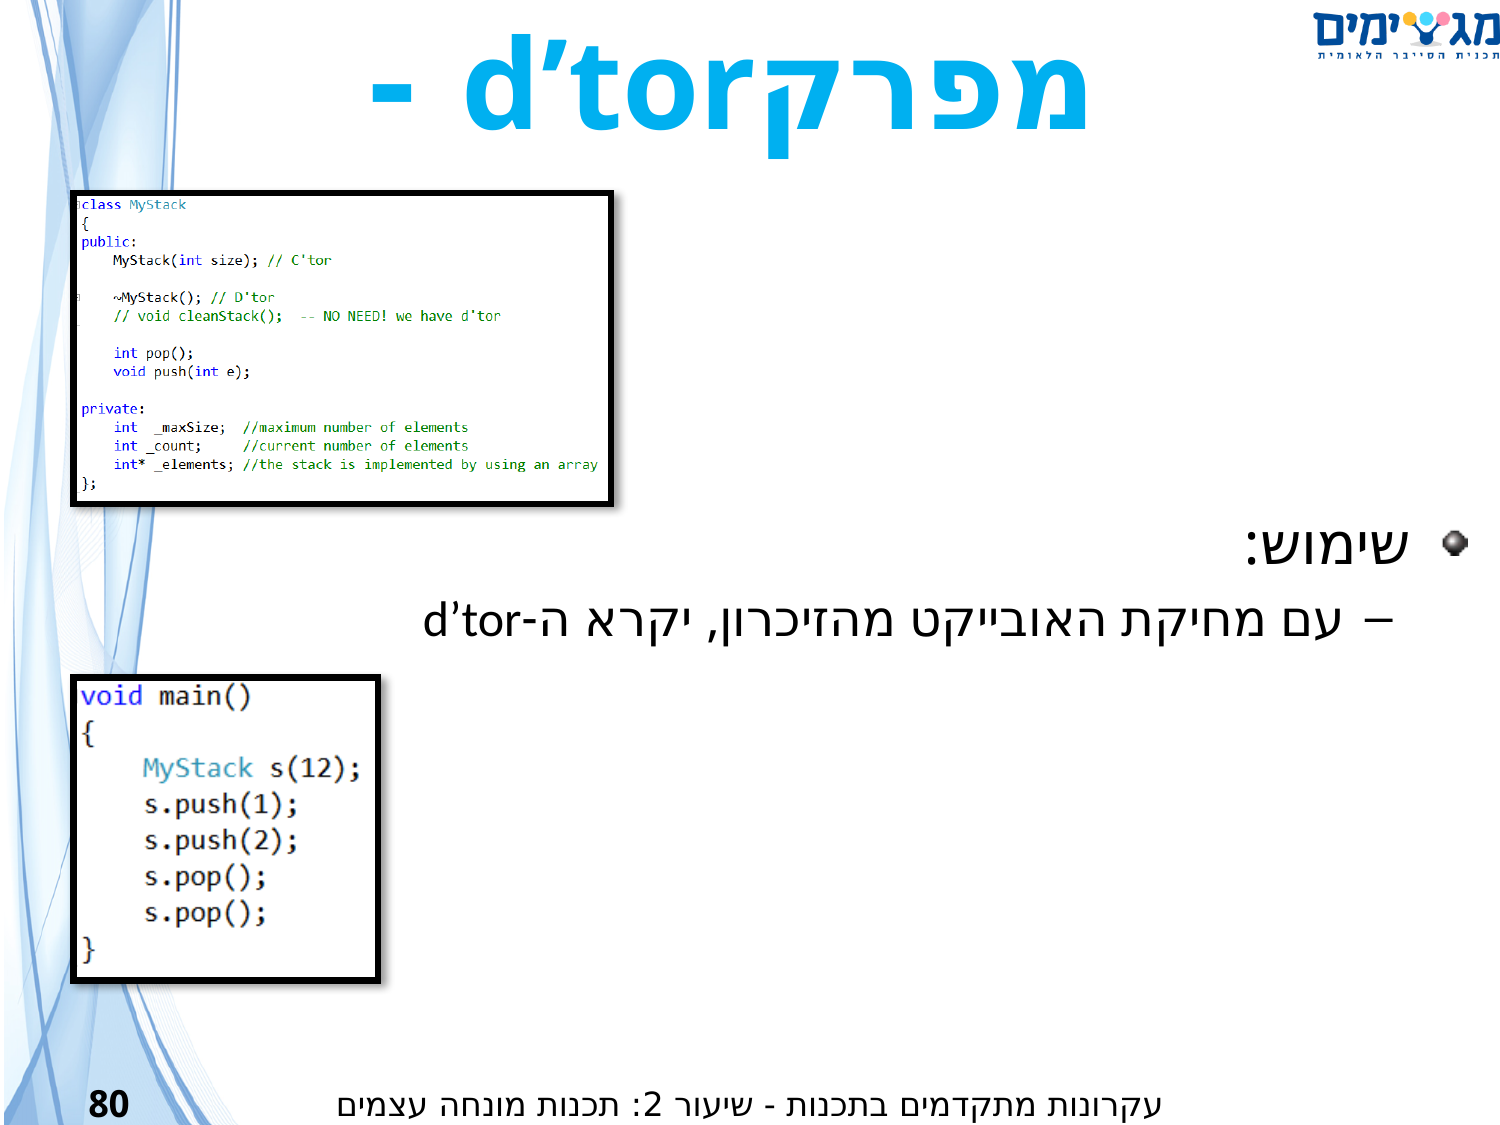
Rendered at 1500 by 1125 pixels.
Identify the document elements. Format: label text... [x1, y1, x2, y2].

picture [1438, 526, 1468, 556]
picture [76, 196, 609, 501]
list שימוש: עם מחיקת האובייקט מהזיכרון, יקרא ה-d’tor [170, 172, 1483, 1076]
picture [1306, 0, 1500, 87]
list מפרקd’tor - [190, 0, 1306, 163]
picture [76, 680, 376, 978]
picture [4, 0, 254, 1125]
